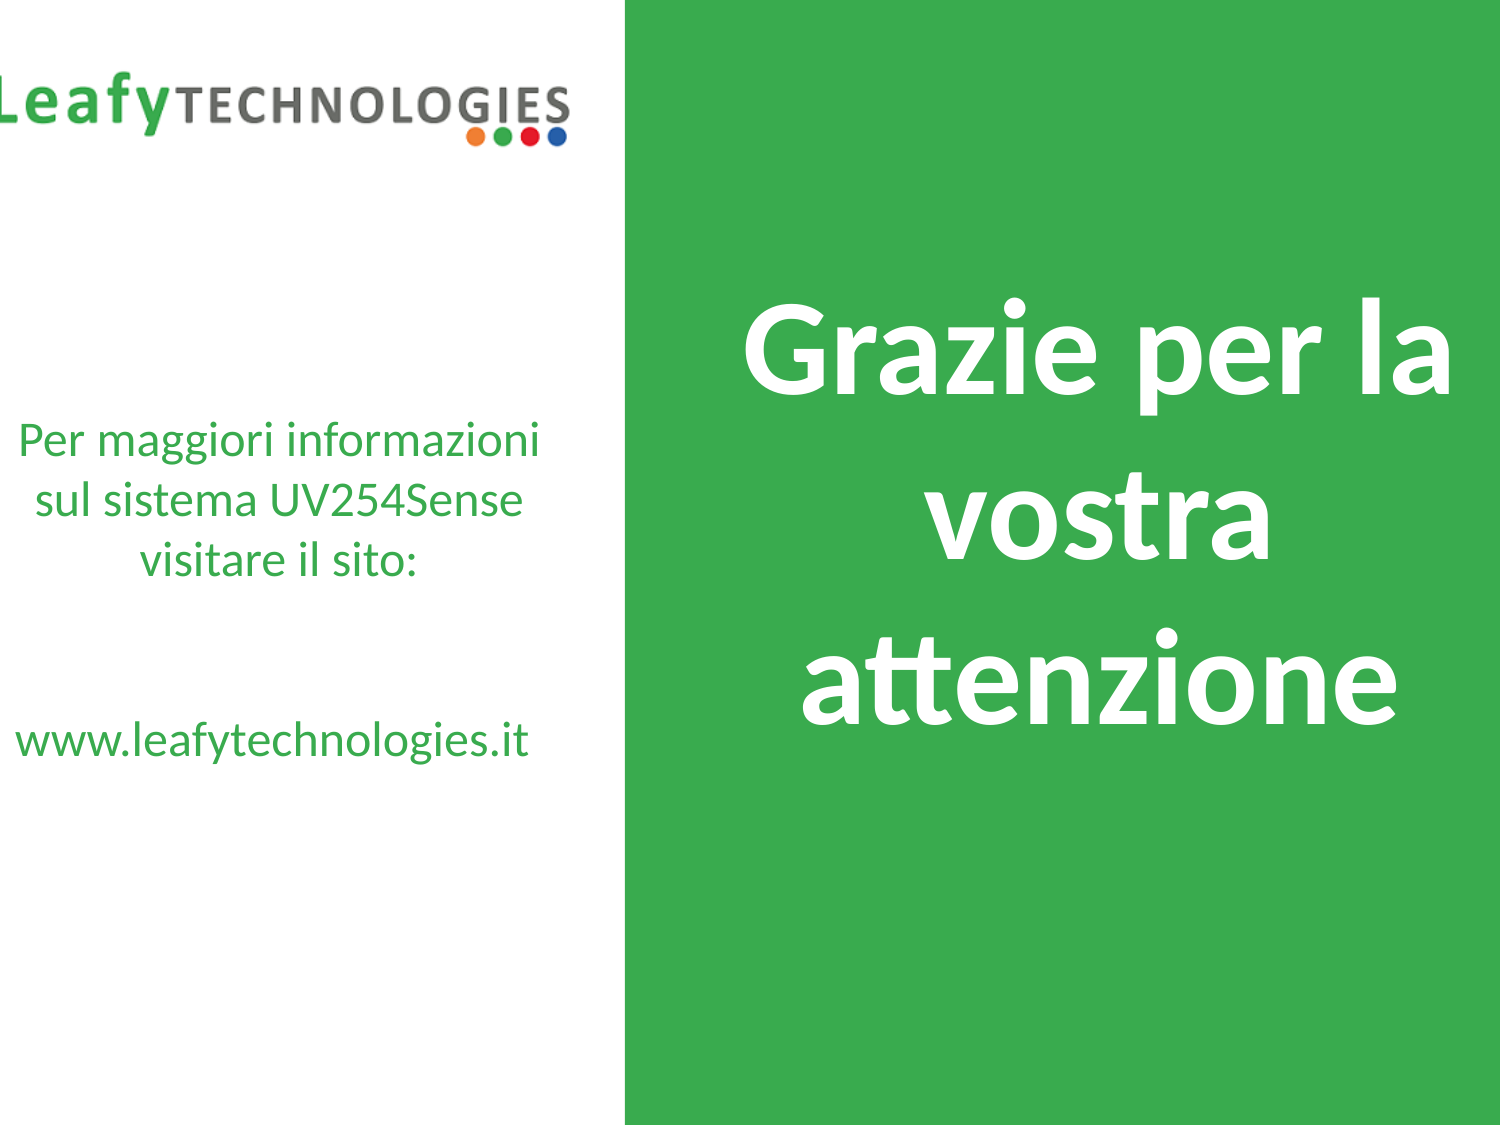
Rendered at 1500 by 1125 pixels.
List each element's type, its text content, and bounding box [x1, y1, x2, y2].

text_box Grazie per la vostra attenzione [727, 249, 1473, 760]
picture [0, 62, 576, 149]
text_box Per maggiori informazioni sul sistema UV254Sense visitare il sito: www.leafytechnologies.it [0, 398, 559, 774]
text_box [623, 0, 1500, 1125]
